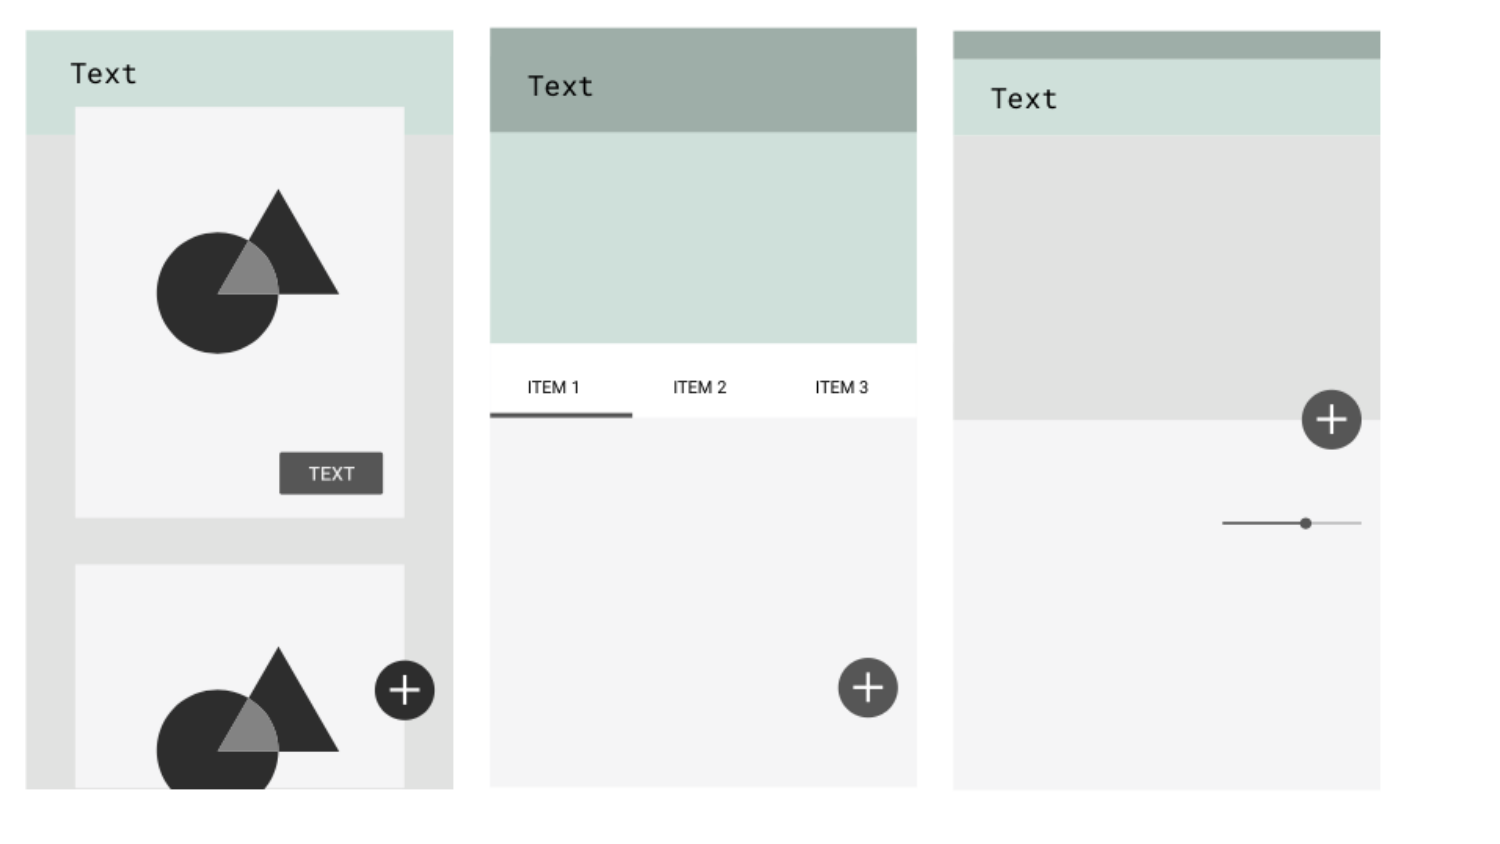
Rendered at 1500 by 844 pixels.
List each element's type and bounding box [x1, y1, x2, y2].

picture [24, 24, 463, 799]
picture [949, 24, 1390, 799]
picture [487, 24, 926, 799]
